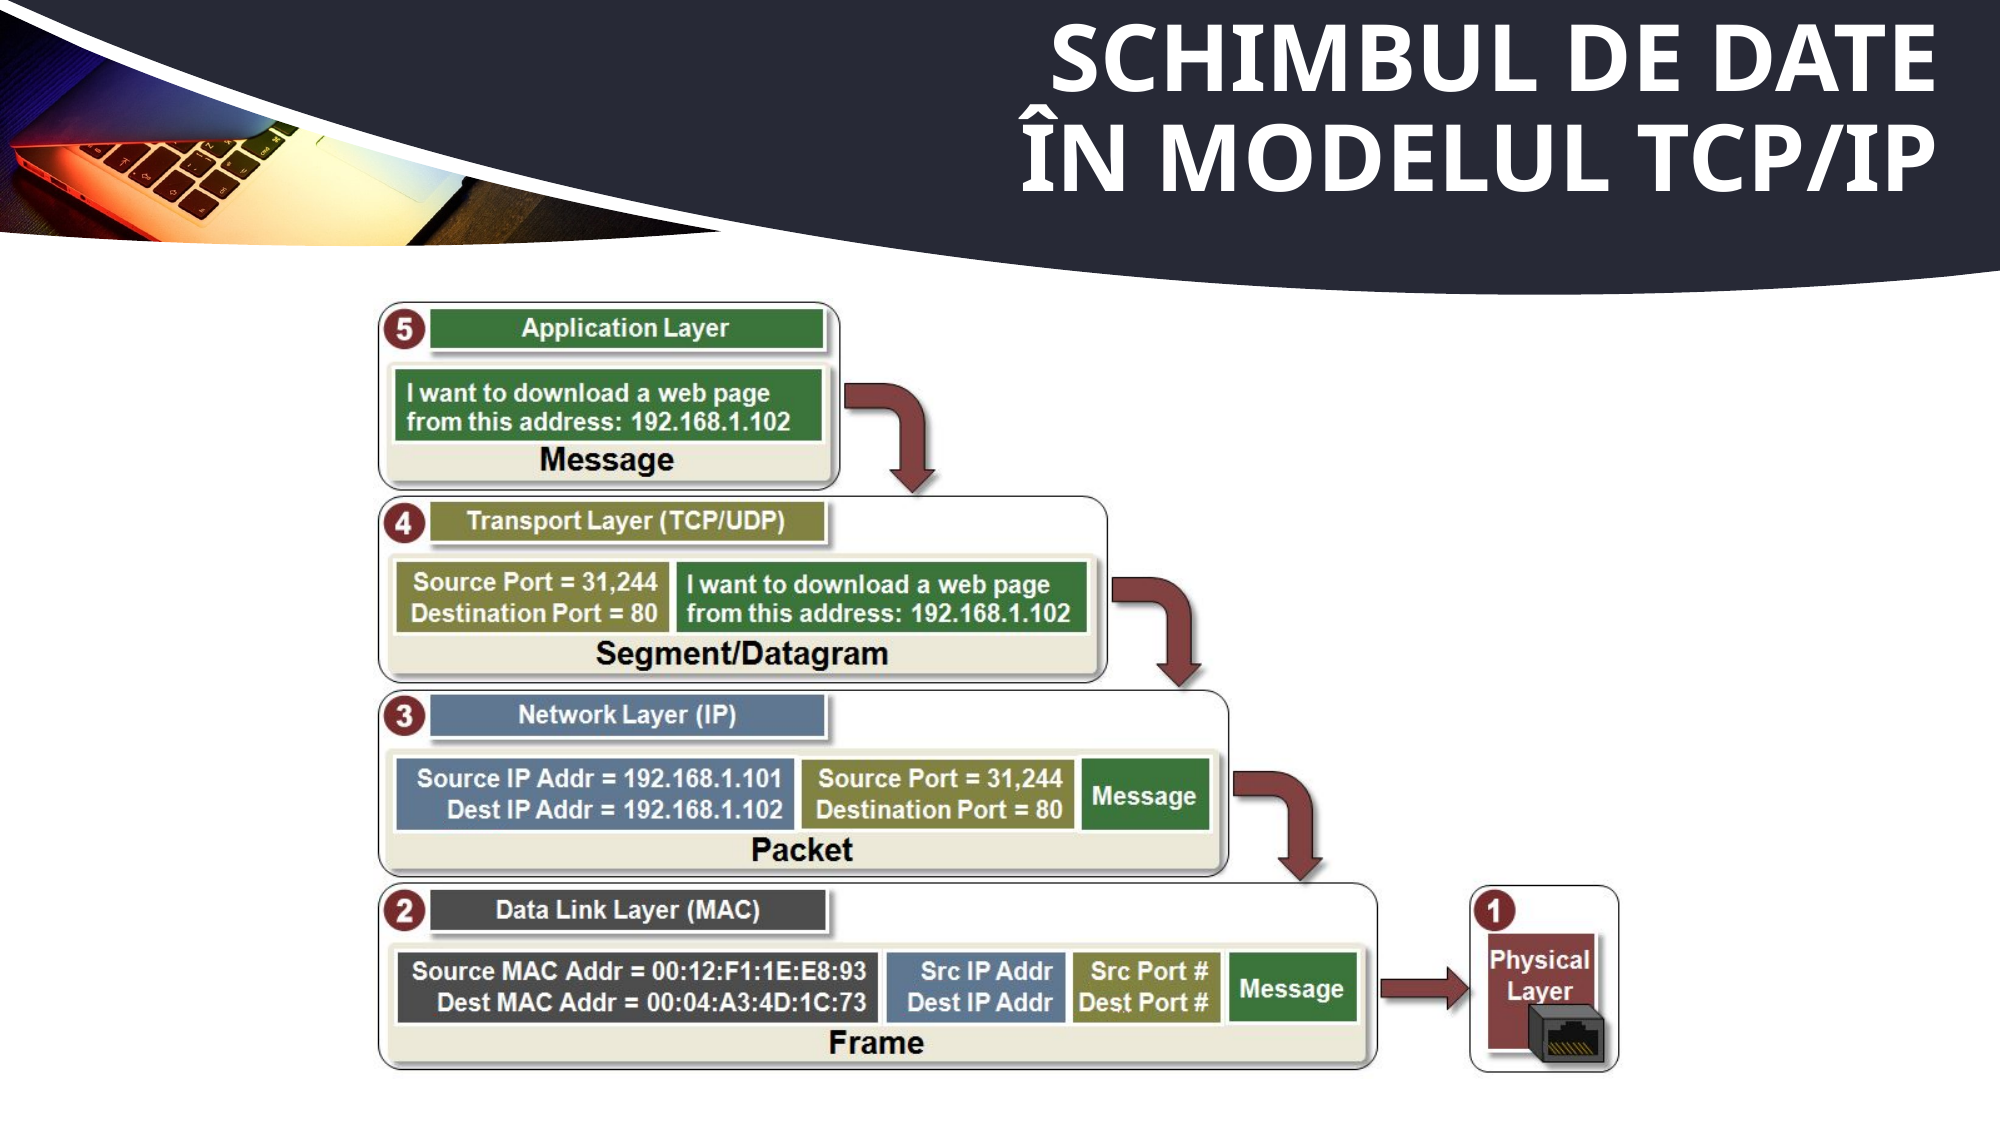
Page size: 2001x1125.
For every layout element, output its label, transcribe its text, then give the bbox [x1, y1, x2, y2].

title Schimbul de date în modelul TCP/IP [137, 2, 2000, 220]
picture [0, 9, 722, 247]
picture [372, 298, 1627, 1080]
